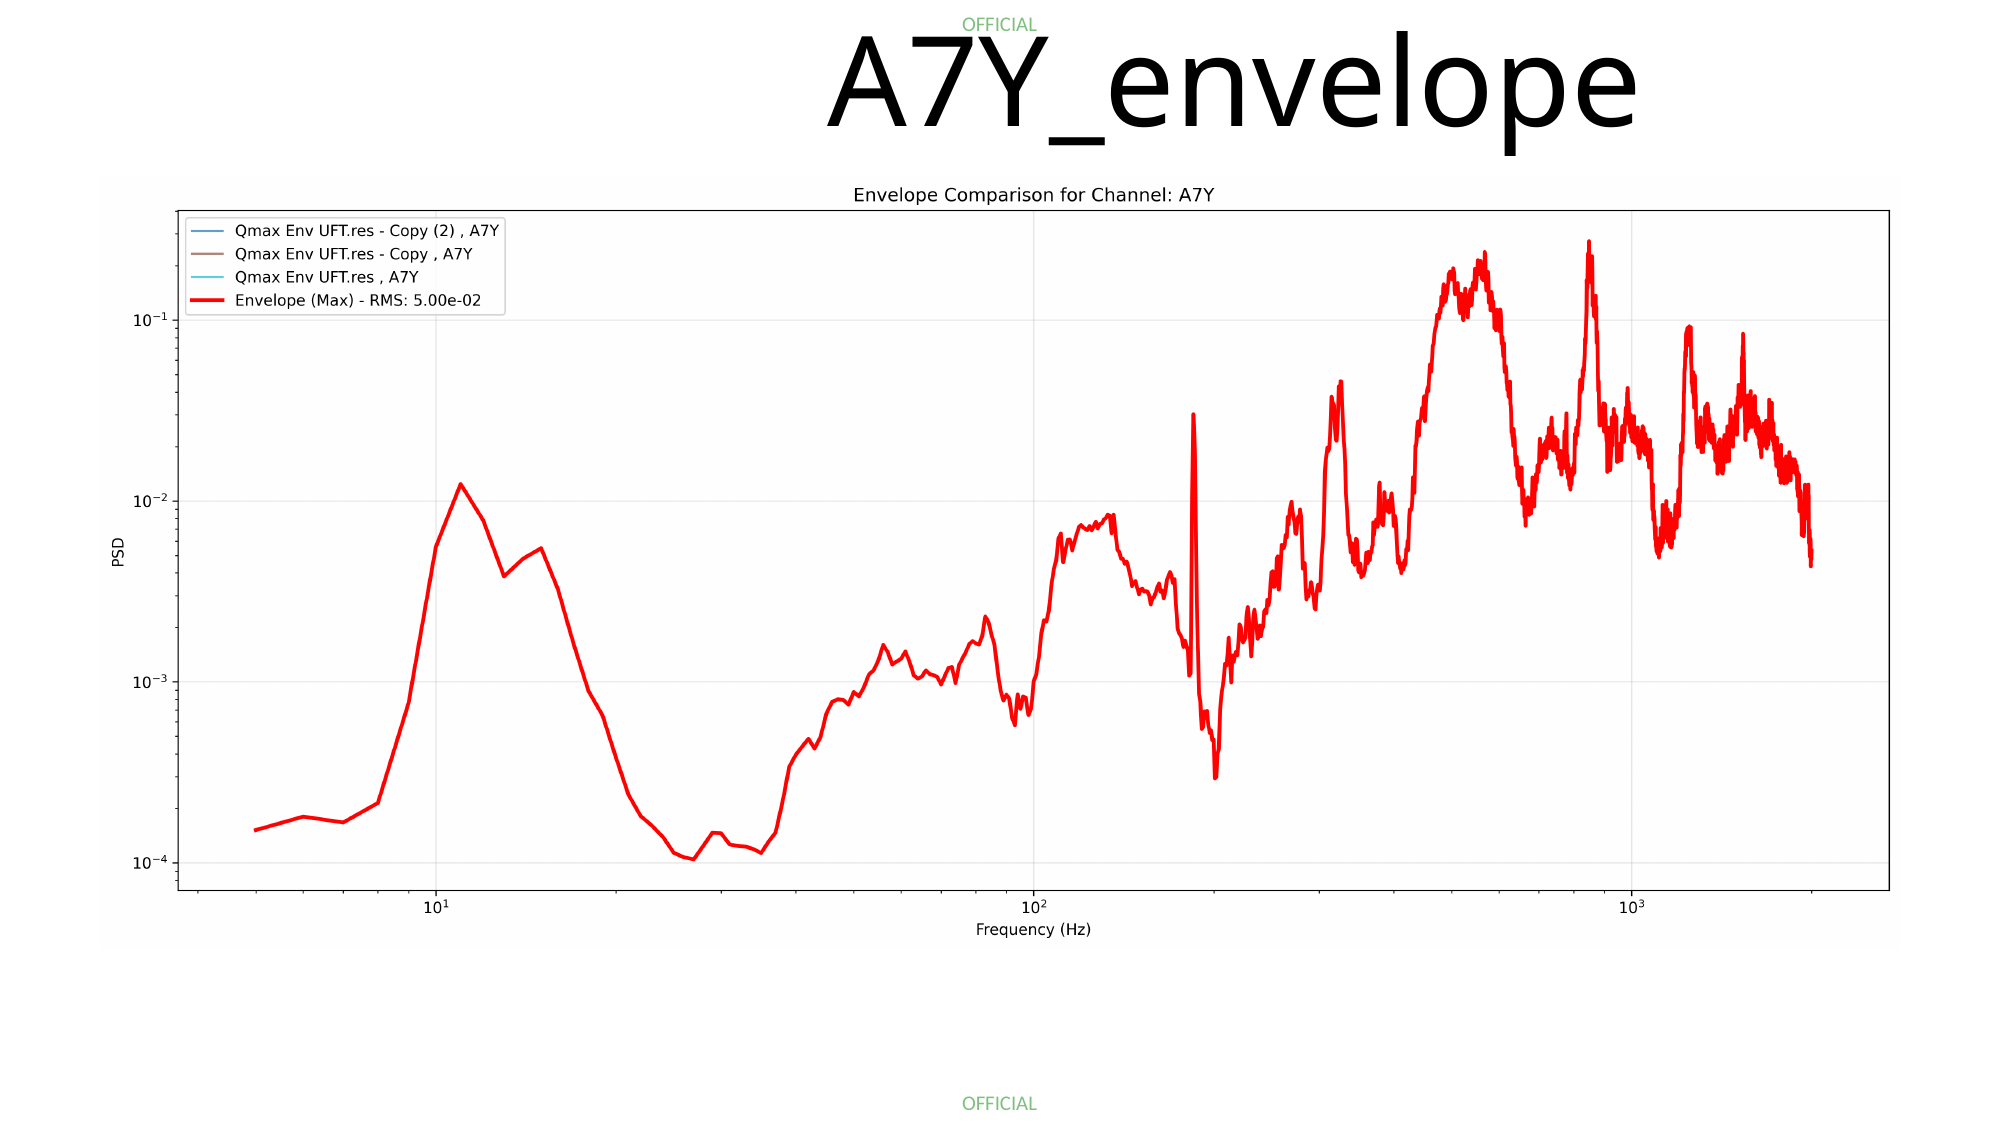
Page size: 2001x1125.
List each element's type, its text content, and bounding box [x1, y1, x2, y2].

picture [99, 175, 1901, 950]
title A7Y_envelope [469, 0, 2000, 161]
